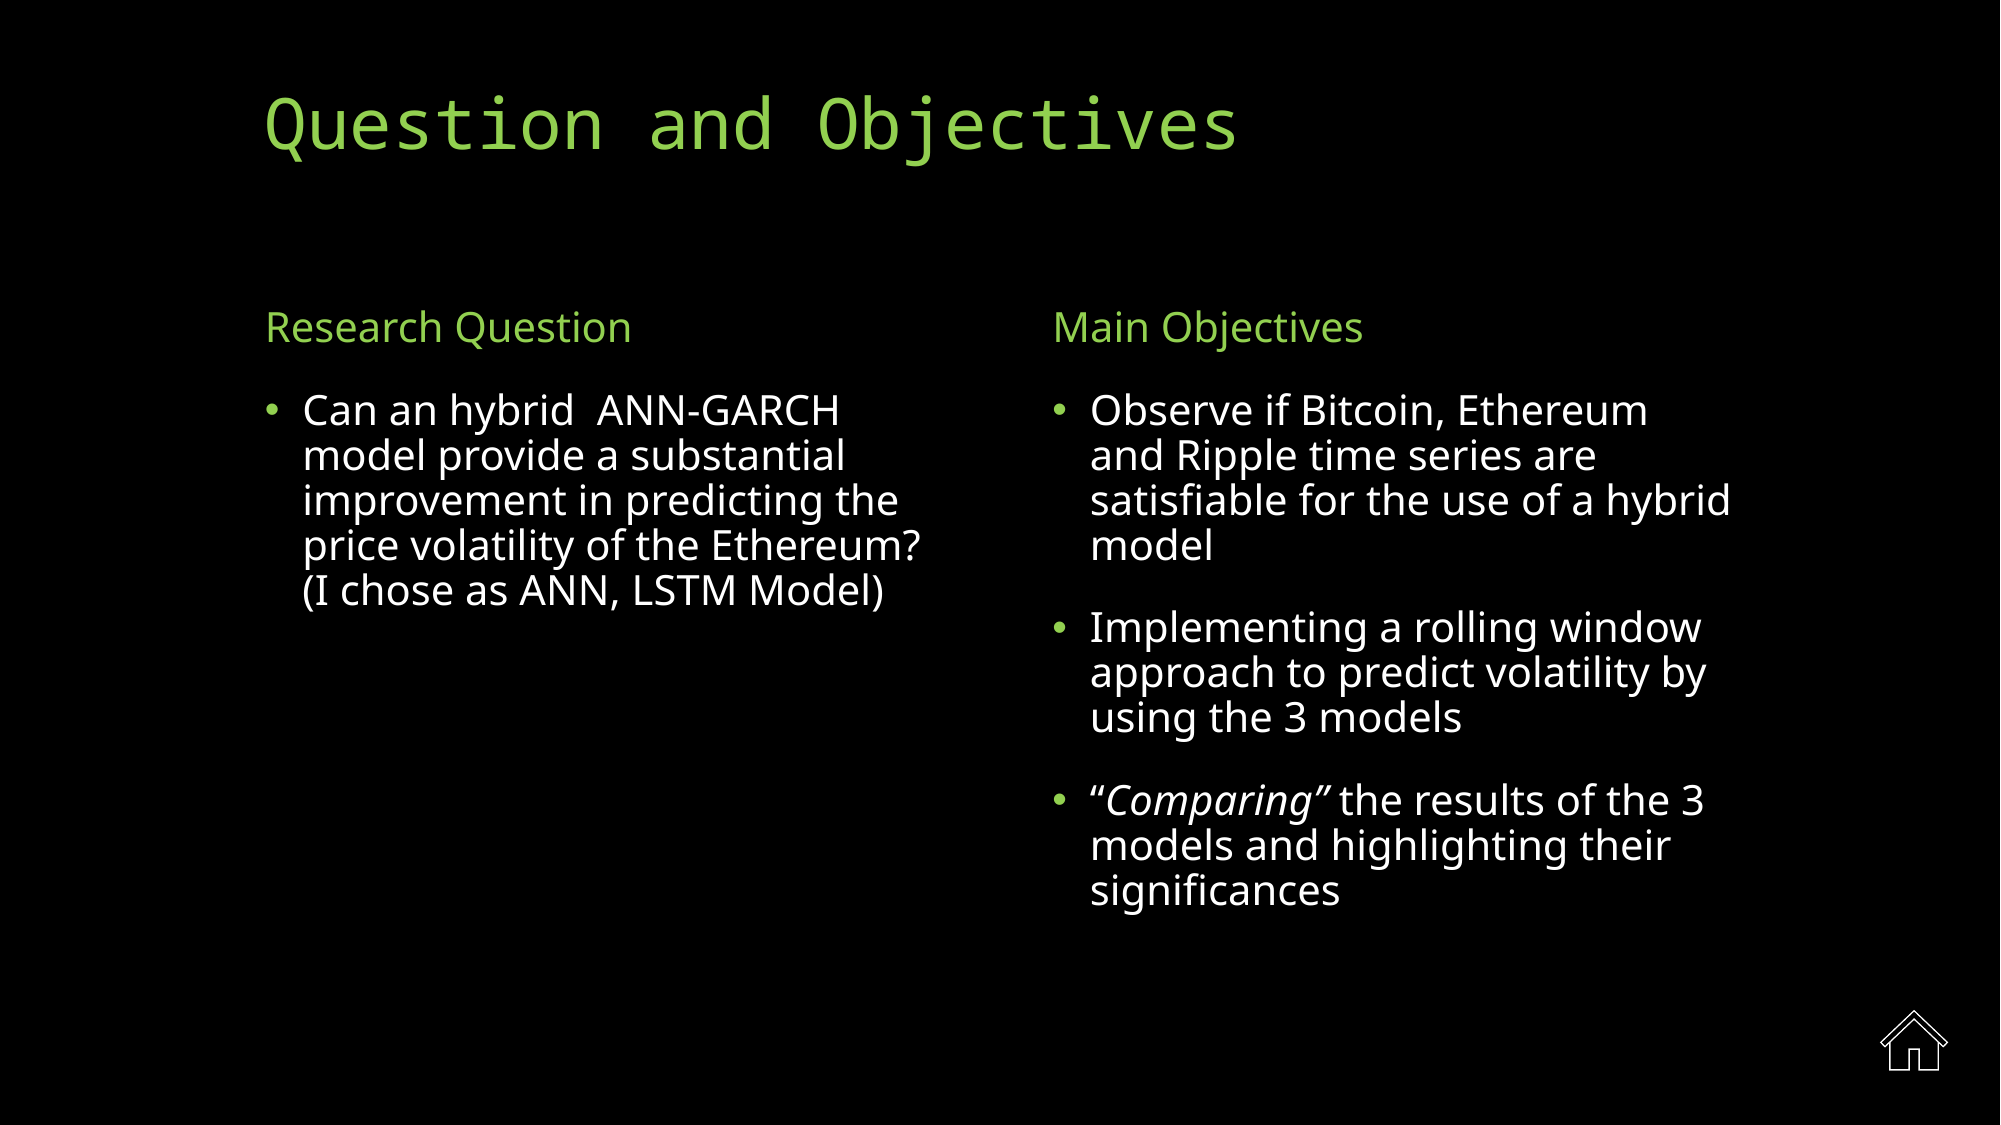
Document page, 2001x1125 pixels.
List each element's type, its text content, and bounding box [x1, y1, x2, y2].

list Main Objectives Observe if Bitcoin, Ethereum and Ripple time series are satisfiable for the use of a hybrid model Implementing a rolling window approach to predict volatility by using the 3 models “Comparing” the results of the 3 models and highlighting their significances [1037, 299, 1750, 1000]
title Question and Objectives [249, 75, 1750, 173]
list Research Question Can an hybrid ANN-GARCH model provide a substantial improvement in predicting the price volatility of the Ethereum? (I chose as ANN, LSTM Model) [249, 299, 963, 1000]
picture [1874, 999, 1954, 1080]
